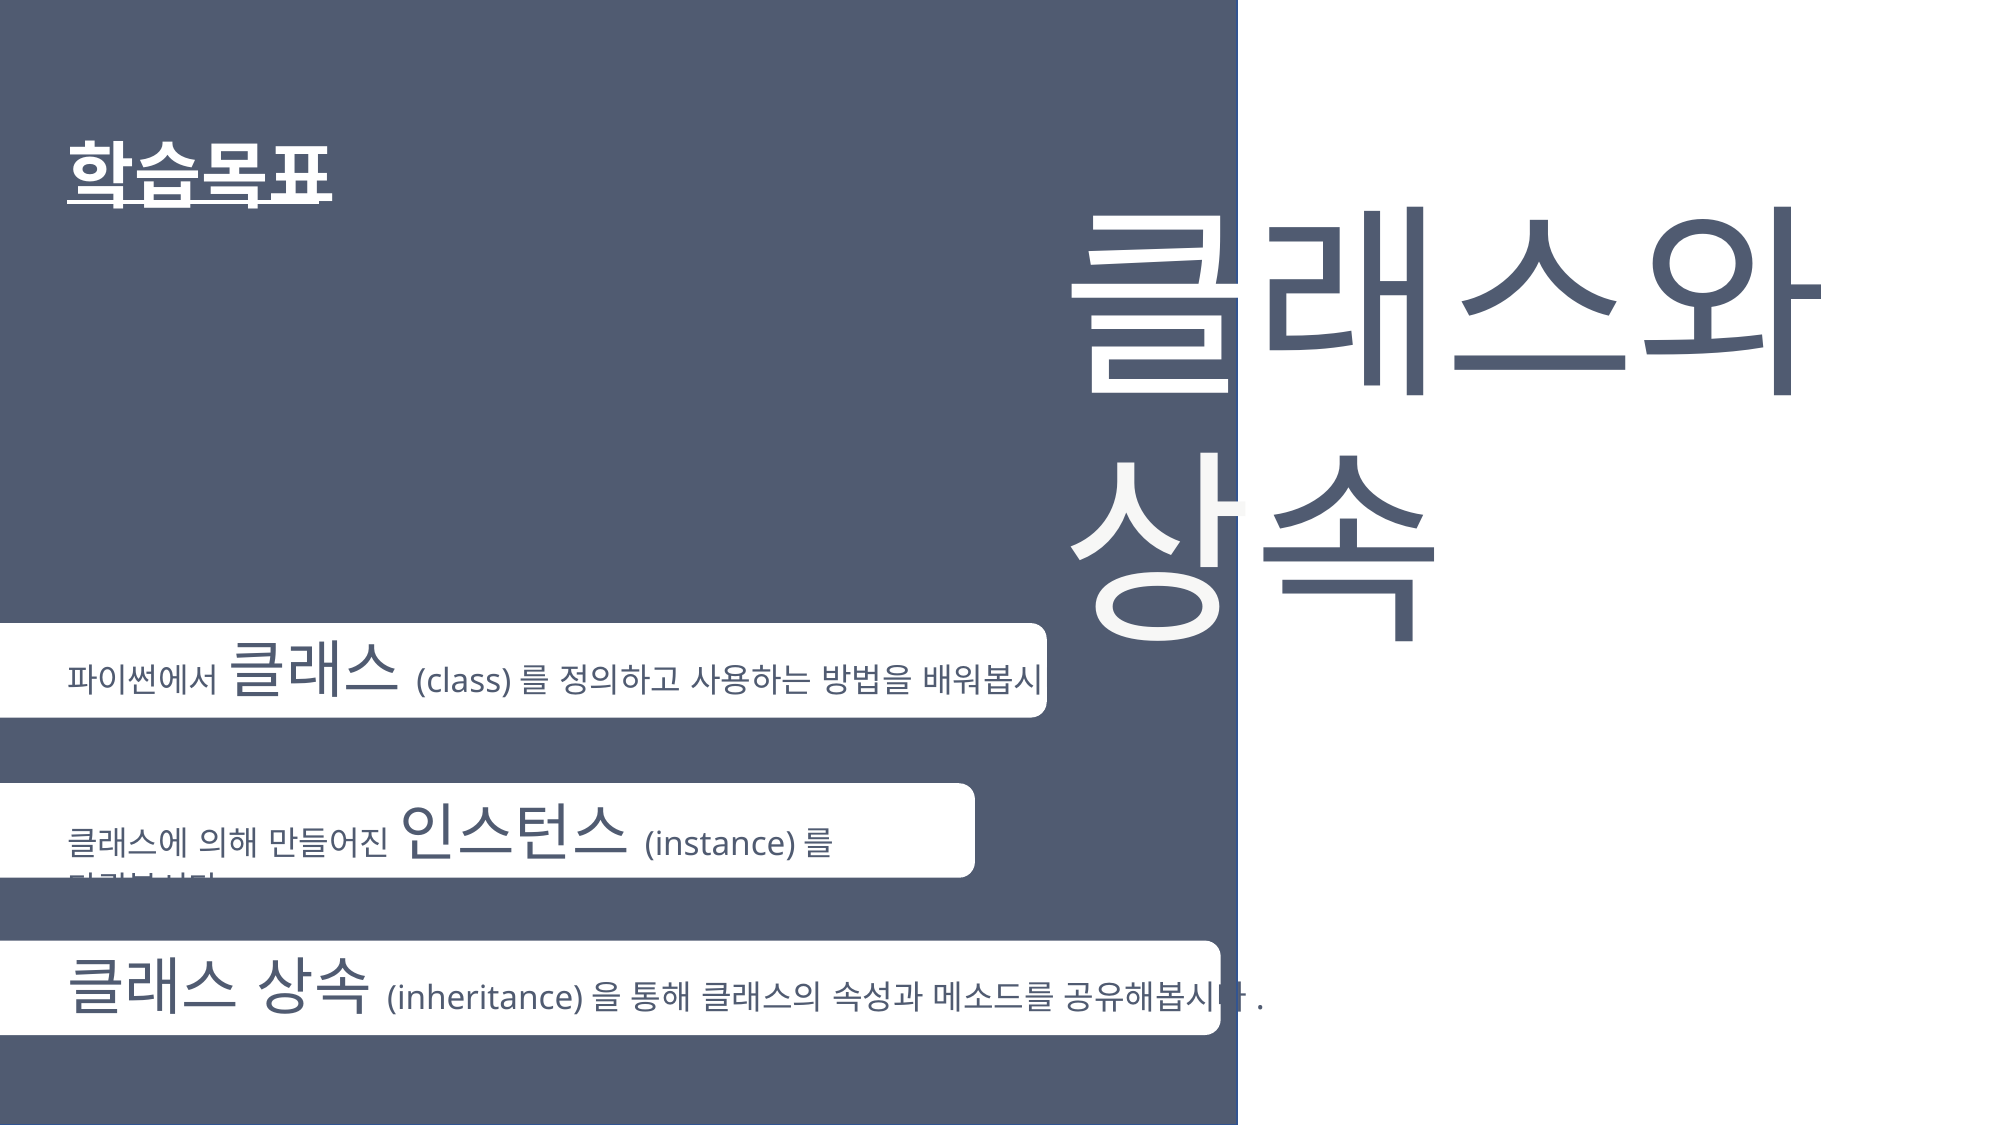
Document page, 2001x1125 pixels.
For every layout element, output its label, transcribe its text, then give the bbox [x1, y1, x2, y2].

text_box 클래스에 의해 만들어진 인스턴스(instance)를 다뤄봅시다. [52, 785, 1006, 915]
text_box 클래스와 상속 [1046, 192, 1997, 655]
text_box [0, 782, 969, 879]
text_box 학습목표 [52, 34, 468, 224]
text_box [0, 939, 1218, 1037]
text_box 파이썬에서 클래스(class)를 정의하고 사용하는 방법을 배워봅시다. [52, 622, 1167, 712]
text_box [0, 621, 1045, 719]
text_box 클래스 상속(inheritance)을 통해 클래스의 속성과 메소드를 공유해봅시다. [52, 939, 1480, 1030]
